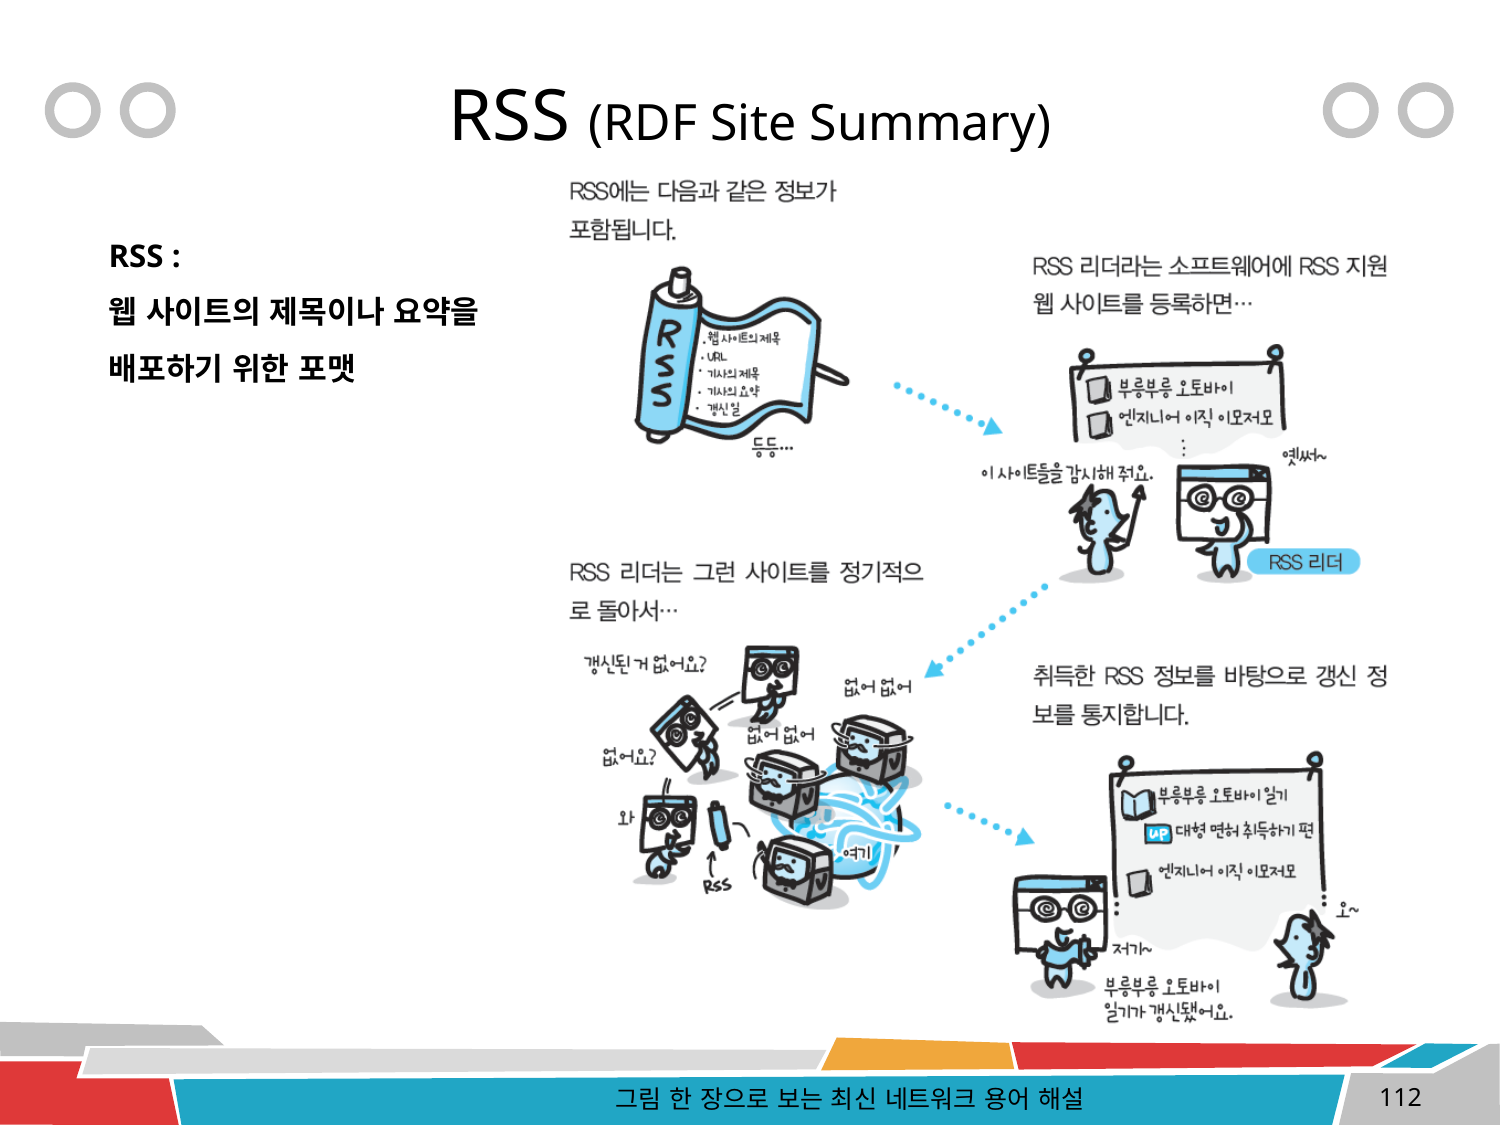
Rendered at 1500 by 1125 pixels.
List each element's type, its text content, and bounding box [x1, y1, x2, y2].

footer 그림 한 장으로 보는 최신 네트워크 용어 해설 [438, 1080, 1263, 1118]
text_box RSS : 웹 사이트의 제목이나 요약을 배포하기 위한 포맷 [93, 210, 533, 394]
title RSS (RDF Site Summary) [175, 18, 1325, 206]
picture [563, 173, 1394, 1030]
slide_number 112 [1361, 1080, 1437, 1118]
